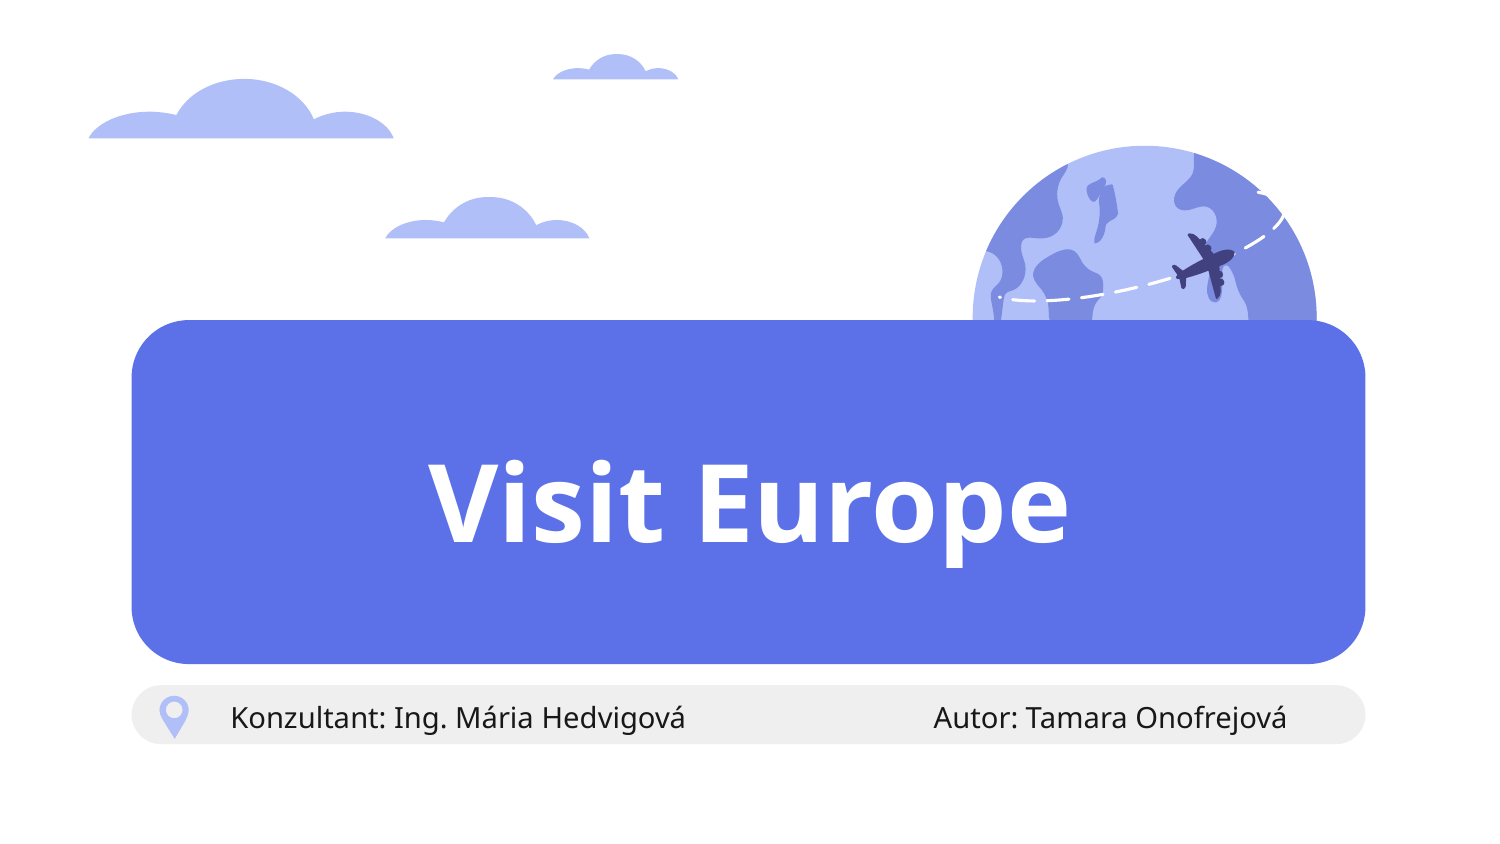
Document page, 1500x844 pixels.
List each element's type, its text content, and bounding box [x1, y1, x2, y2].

title Visit Europe [177, 421, 1323, 580]
subtitle Konzultant: Ing. Mária Hedvigová Autor: Tamara Onofrejová [102, 684, 1398, 744]
